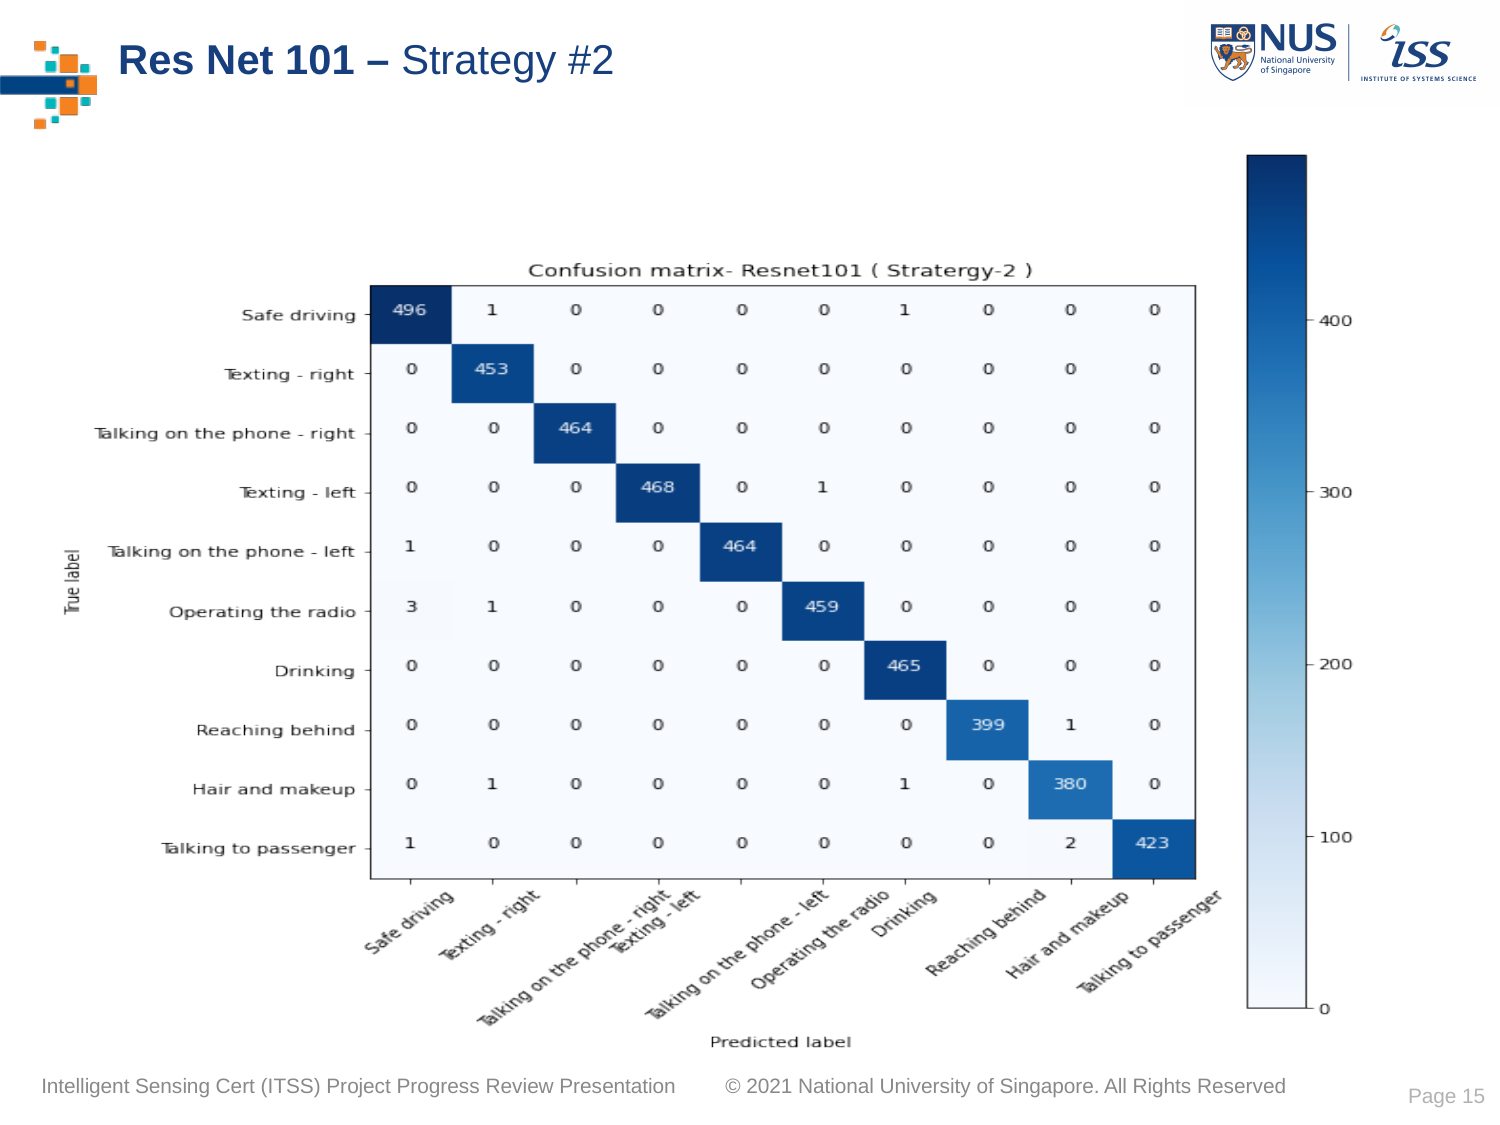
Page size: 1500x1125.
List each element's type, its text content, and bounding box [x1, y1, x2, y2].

title Res Net 101 – Strategy #2 [103, 41, 1186, 131]
picture [1185, 0, 1500, 106]
slide_number Page 15 [1312, 1065, 1500, 1125]
picture [0, 41, 97, 131]
picture [53, 145, 1367, 1060]
